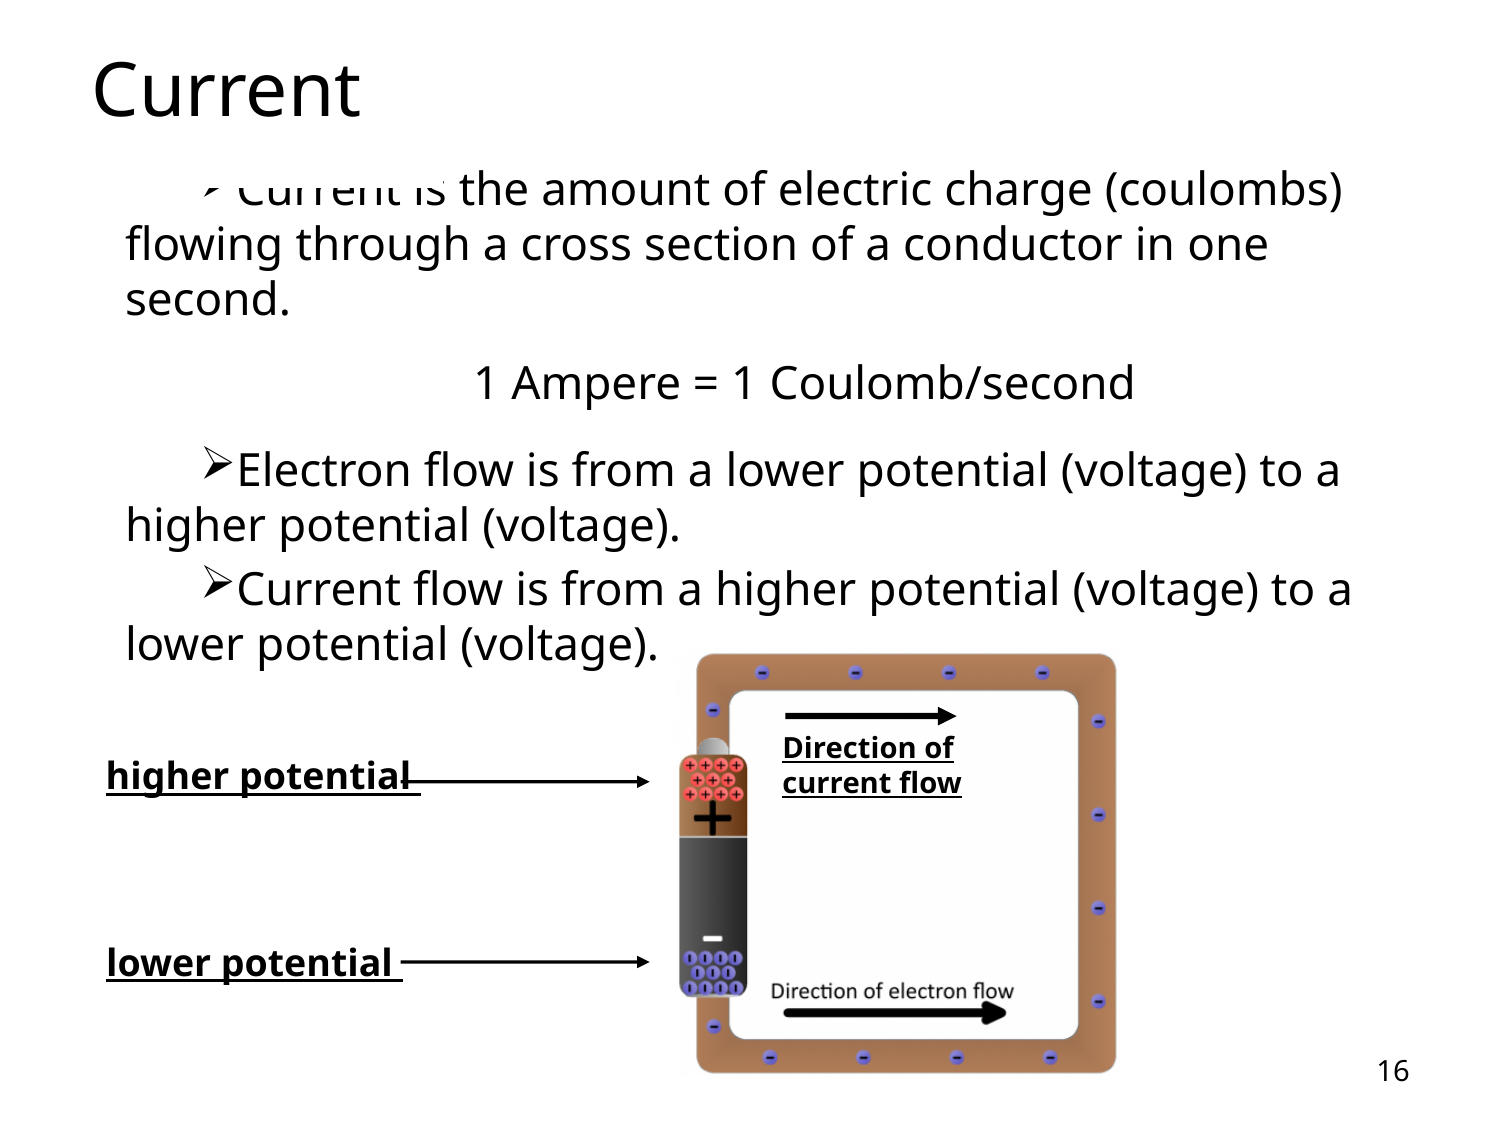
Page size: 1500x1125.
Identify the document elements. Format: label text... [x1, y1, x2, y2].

text_box [418, 955, 650, 969]
text_box [437, 775, 650, 788]
slide_number 16 [1074, 1042, 1425, 1103]
list Current is the amount of electric charge (coulombs) flowing through a cross section of a conductor in one second. 1 Ampere = 1 Coulomb/second Electron flow is from a lower potential (voltage) to a higher potential (voltage). Current flow is from a higher potential (voltage) to a lower potential (voltage). [110, 152, 1425, 740]
text_box lower potential [91, 931, 418, 992]
picture [674, 648, 1119, 1077]
text_box higher potential [90, 745, 437, 805]
title Current [76, 0, 443, 188]
